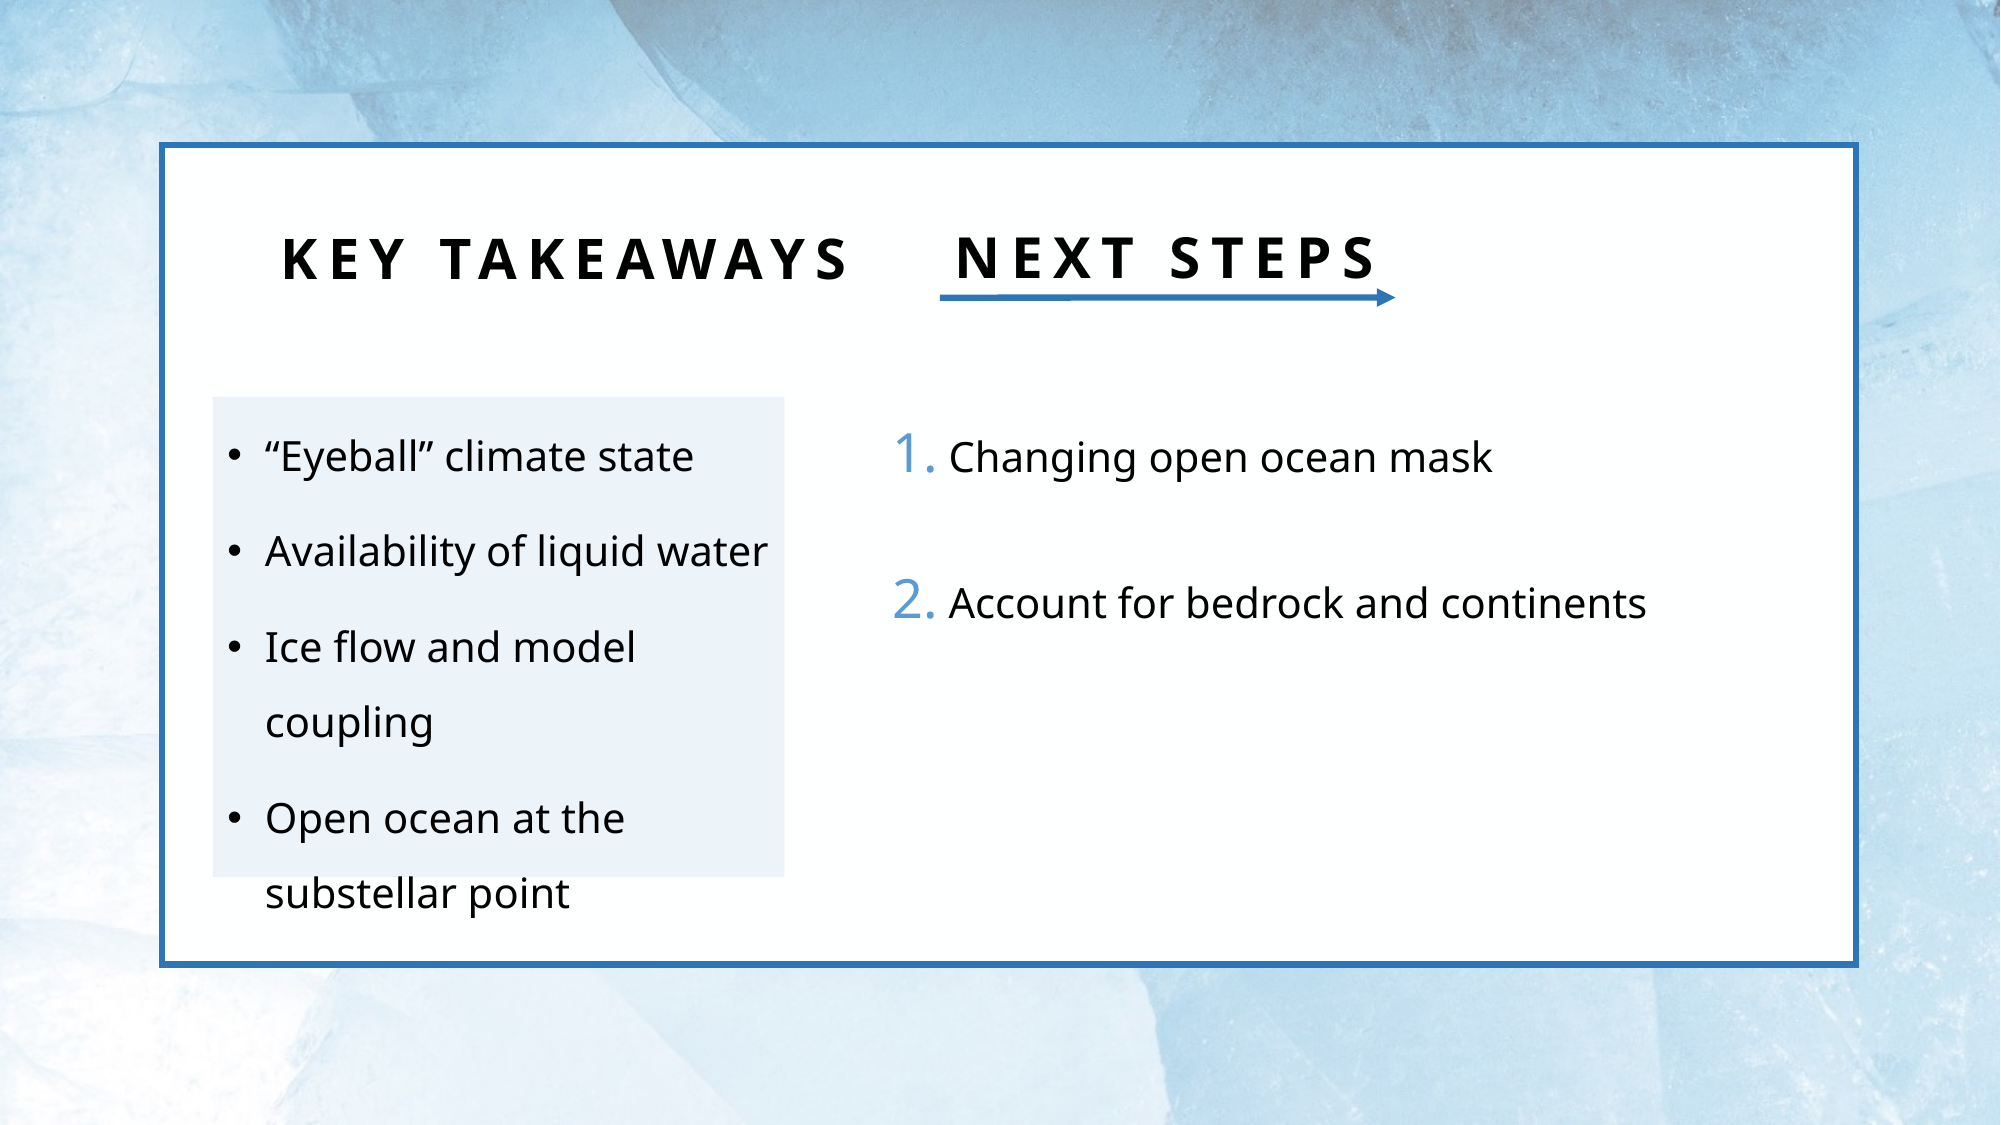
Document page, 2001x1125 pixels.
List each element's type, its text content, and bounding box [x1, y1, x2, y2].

picture [0, 0, 2000, 1125]
text_box [999, 396, 1735, 913]
text_box key takeaways [265, 202, 878, 299]
text_box “Eyeball” climate state Availability of liquid water Ice flow and model coupling Open ocean at the substellar point [212, 396, 785, 878]
text_box Next Steps [939, 201, 1852, 298]
list Changing open ocean mask Account for bedrock and continents [877, 348, 1726, 864]
